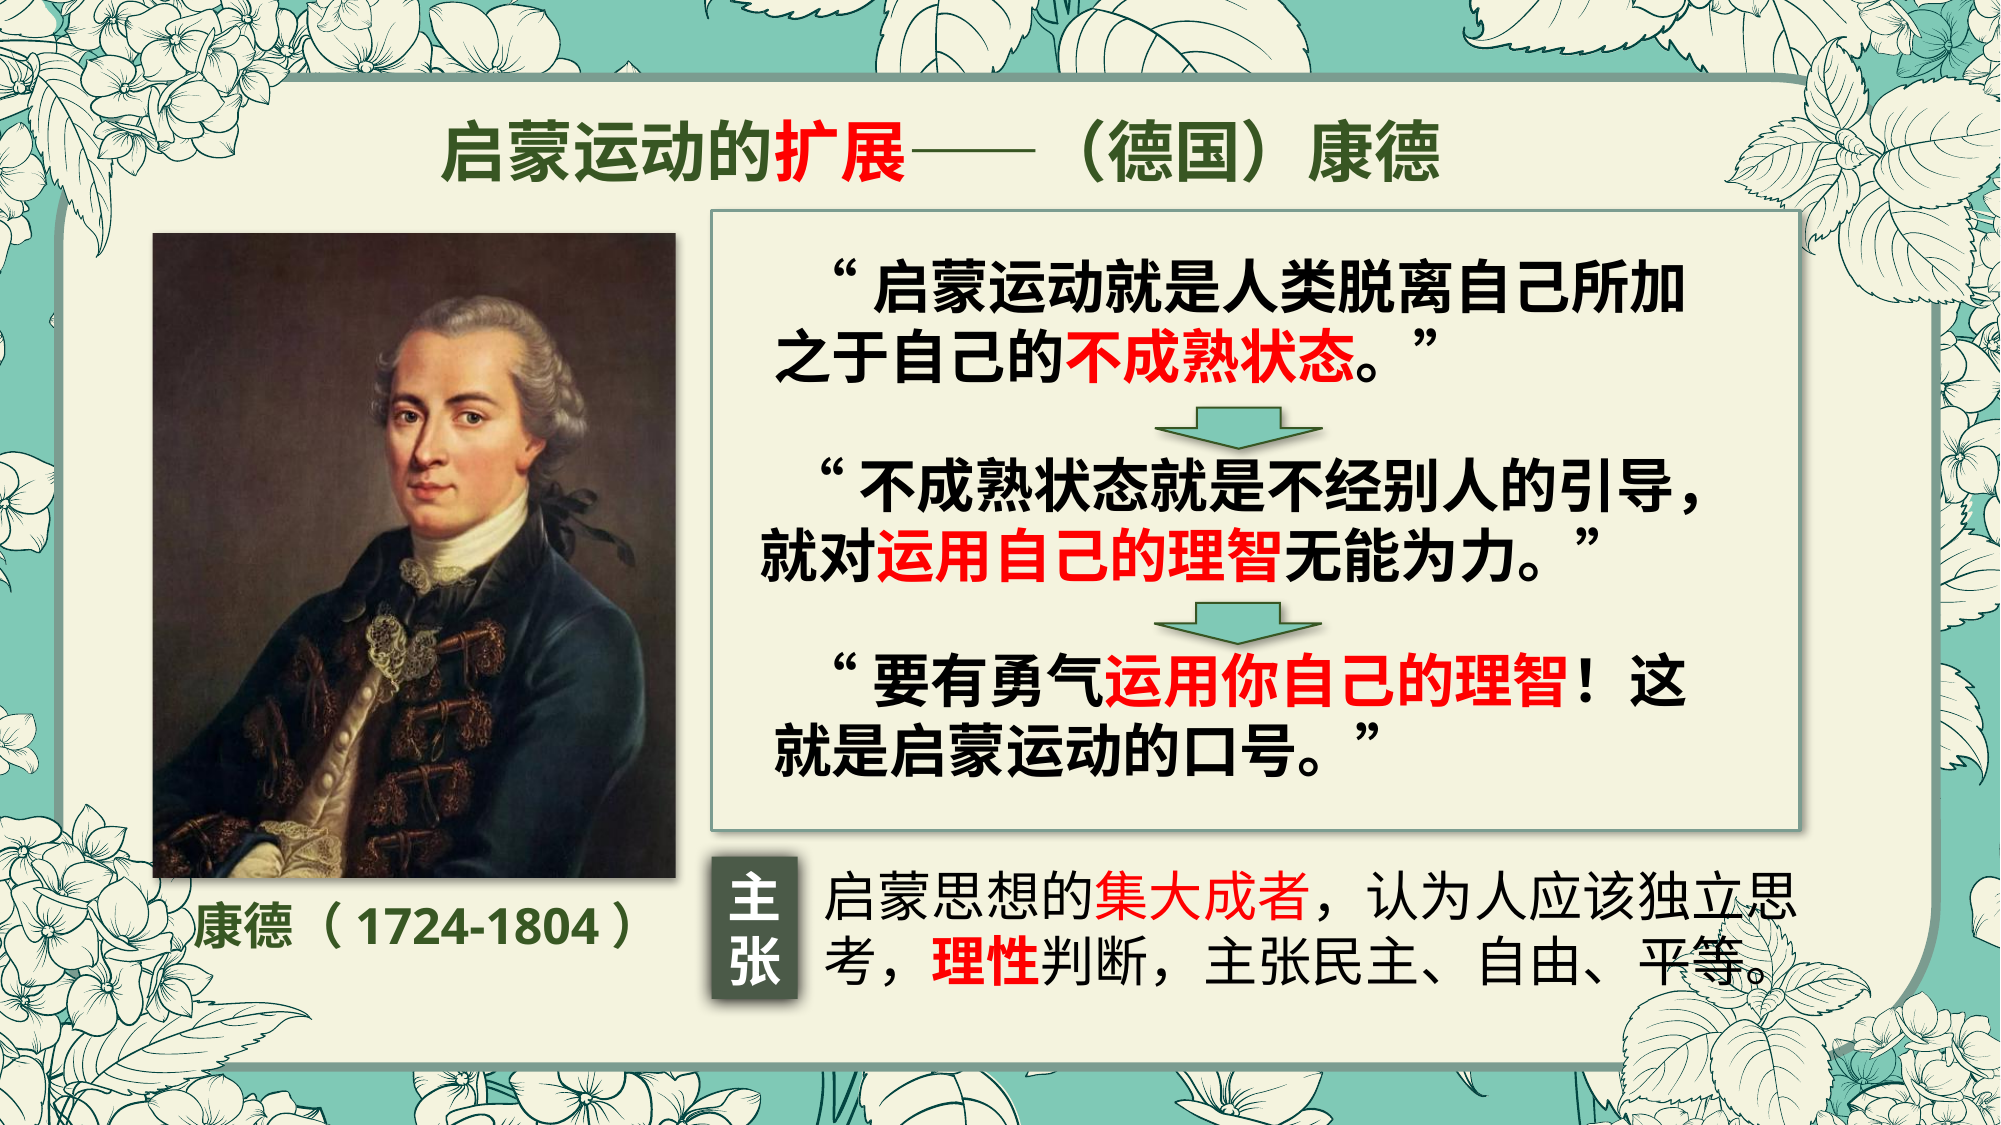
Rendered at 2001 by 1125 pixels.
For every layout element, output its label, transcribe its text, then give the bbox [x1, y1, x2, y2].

text_box 主张 [711, 856, 799, 1000]
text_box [152, 233, 695, 963]
text_box “启蒙运动就是人类脱离自己所加之于自己的不成熟状态。” [758, 242, 1746, 398]
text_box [745, 407, 1733, 598]
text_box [758, 602, 1746, 794]
text_box 启蒙运动的扩展——（德国）康德 [424, 102, 1626, 198]
text_box 启蒙思想的集大成者，认为人应该独立思考，理性判断，主张民主、自由、平等。 [808, 854, 1831, 1000]
text_box [711, 210, 1800, 831]
